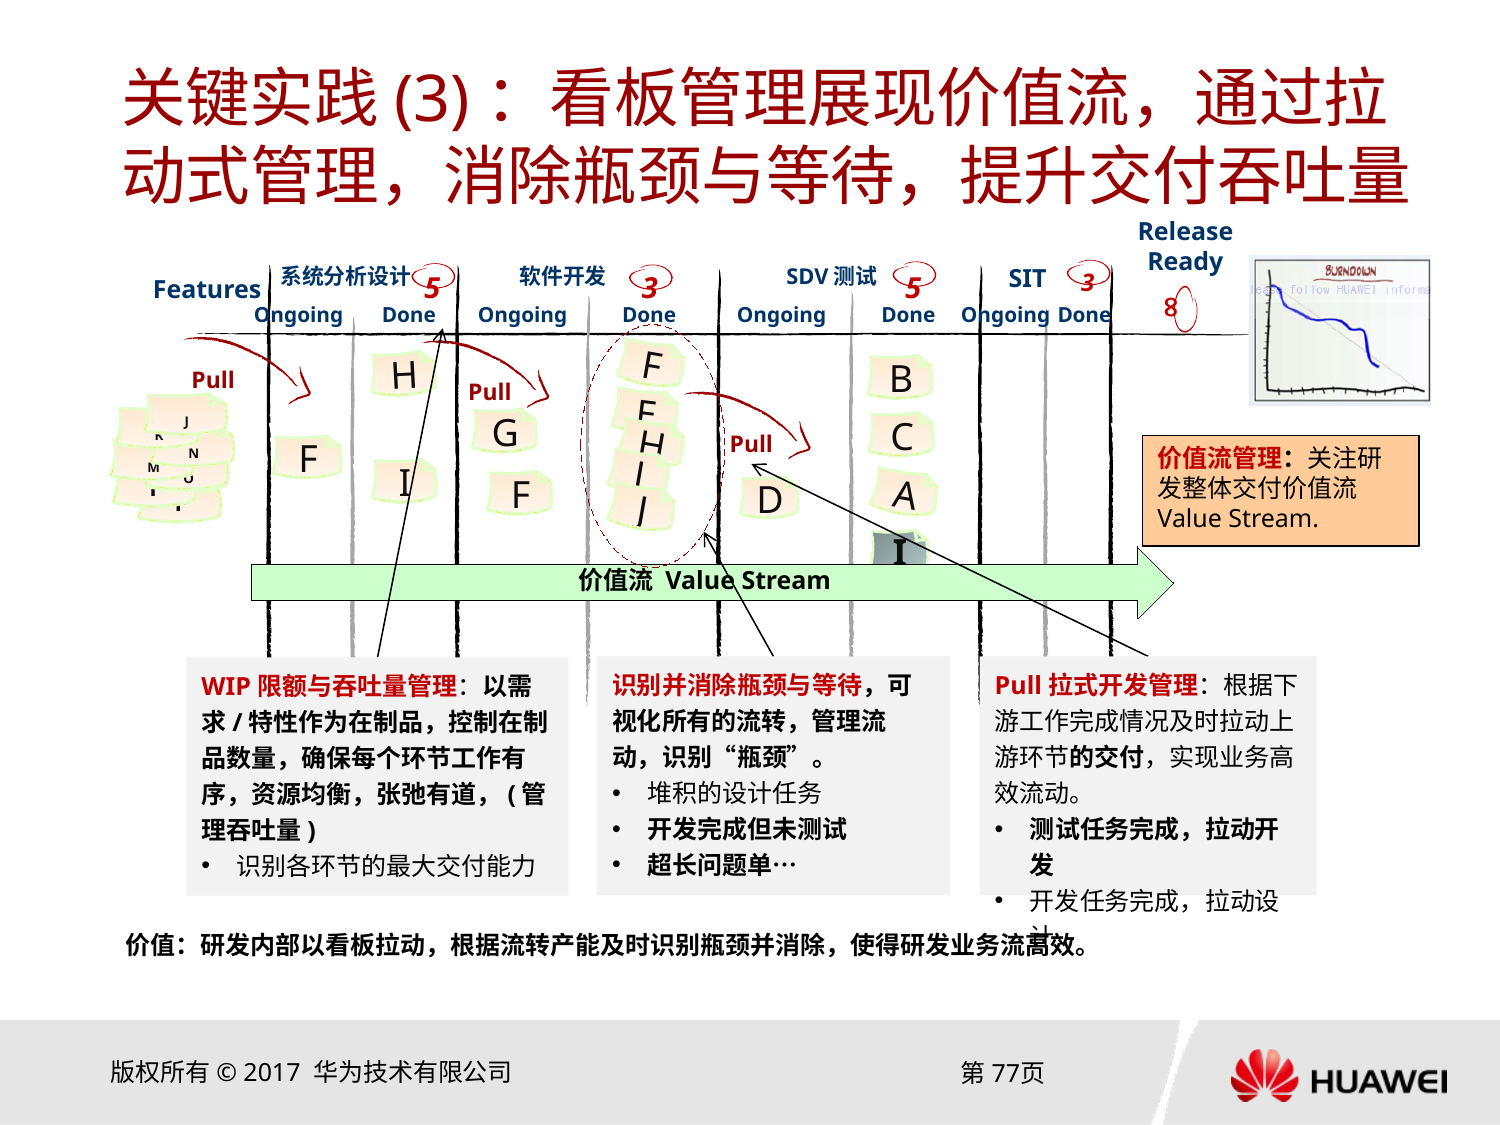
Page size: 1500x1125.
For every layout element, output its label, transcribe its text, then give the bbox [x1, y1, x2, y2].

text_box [108, 207, 1431, 729]
picture [0, 1020, 1500, 1125]
text_box Pull拉式开发管理：根据下游工作完成情况及时拉动上游环节的交付，实现业务高效流动。 测试任务完成，拉动开发 开发任务完成，拉动设计 [979, 736, 1317, 896]
text_box WIP限额与吞吐量管理：以需求/特性作为在制品，控制在制品数量，确保每个环节工作有序，资源均衡，张弛有道，(管理吞吐量) 识别各环节的最大交付能力 [186, 736, 569, 896]
title 关键实践(3)：看板管理展现价值流，通过拉动式管理，消除瓶颈与等待，提升交付吞吐量 [107, 63, 1431, 207]
text_box 识别并消除瓶颈与等待，可视化所有的流转，管理流动，识别“瓶颈”。 堆积的设计任务 开发完成但未测试 超长问题单… [597, 736, 950, 896]
text_box 价值：研发内部以看板拉动，根据流转产能及时识别瓶颈并消除，使得研发业务流高效。 [111, 922, 1441, 967]
